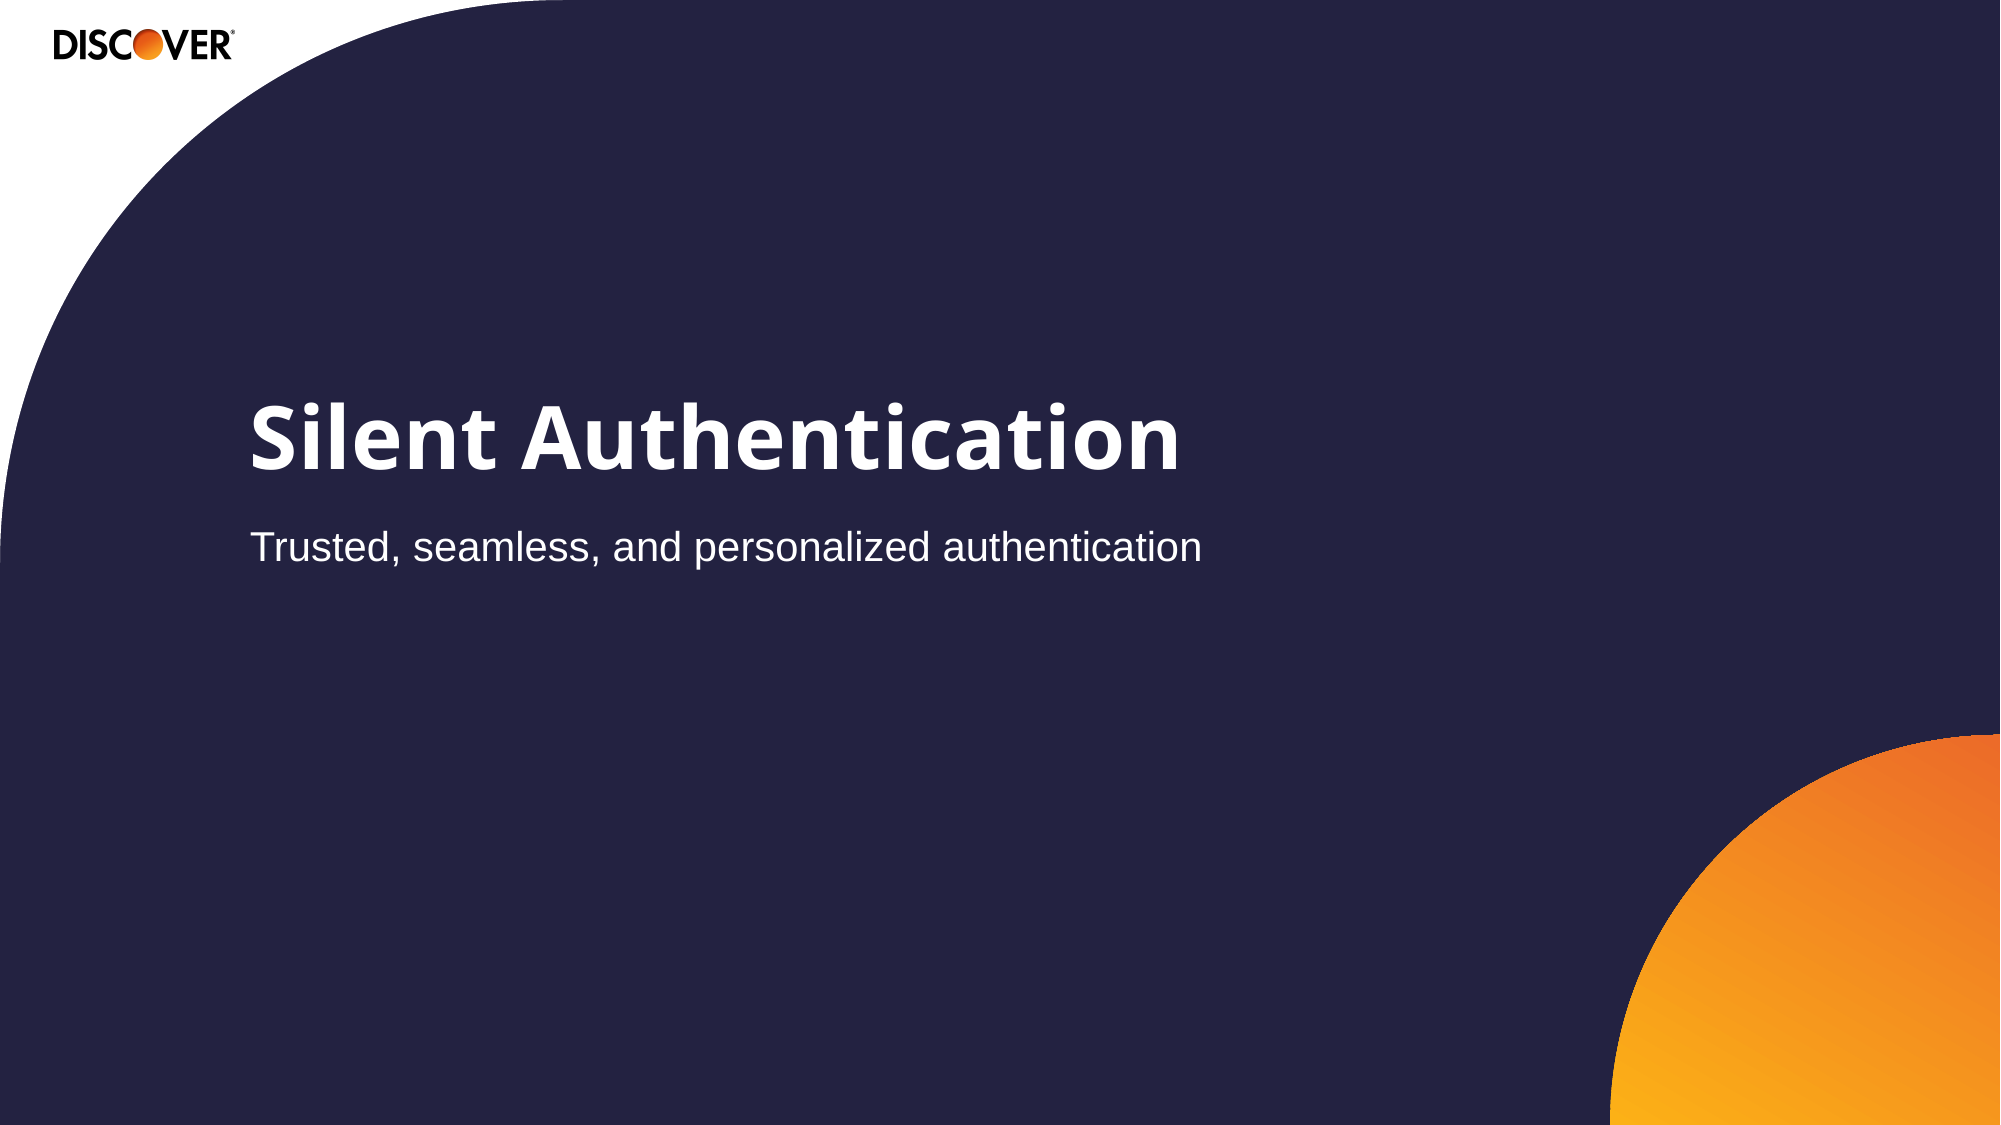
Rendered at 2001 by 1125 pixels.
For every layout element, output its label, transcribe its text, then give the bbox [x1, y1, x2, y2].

title Silent Authentication [250, 97, 1750, 503]
picture [54, 29, 235, 60]
subtitle Trusted, seamless, and personalized authentication [250, 510, 1750, 841]
